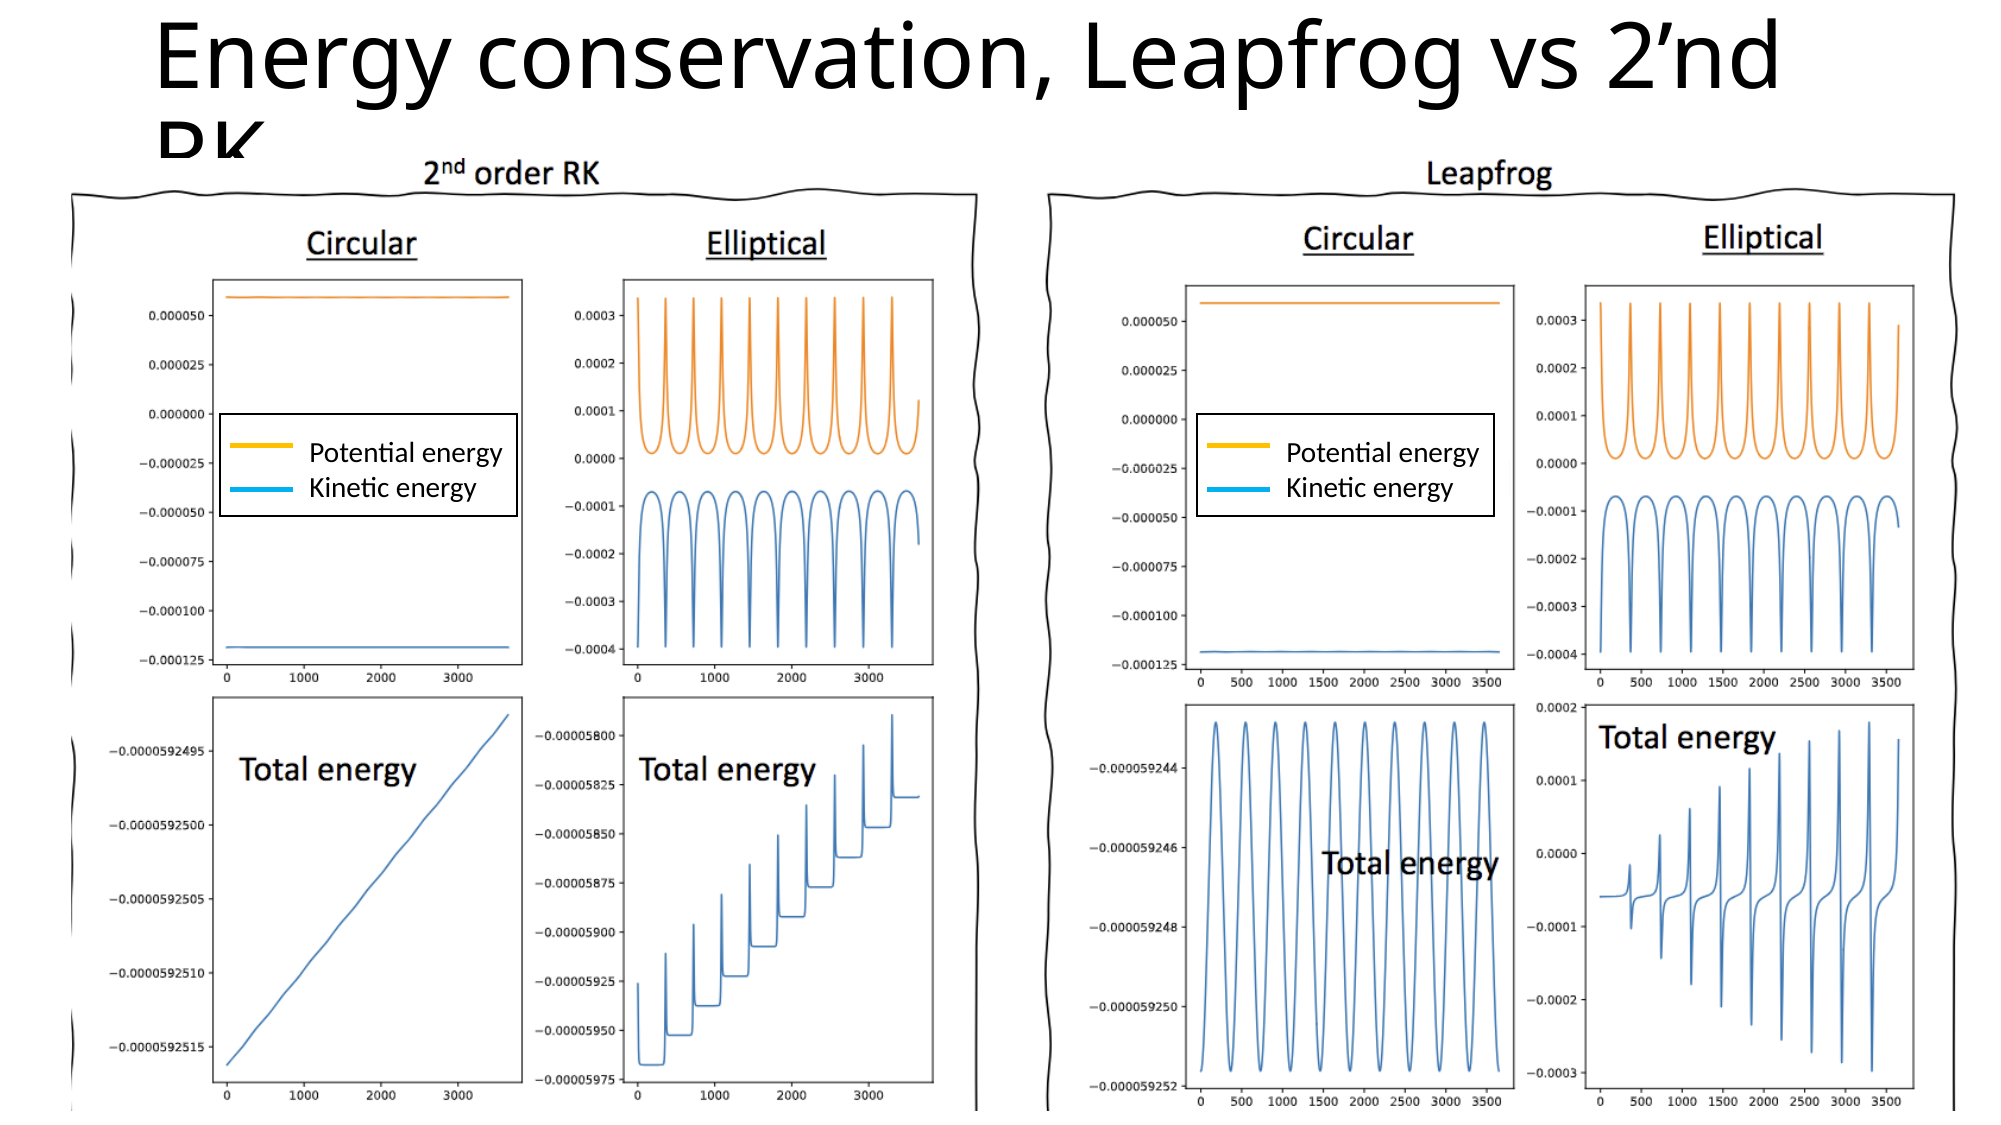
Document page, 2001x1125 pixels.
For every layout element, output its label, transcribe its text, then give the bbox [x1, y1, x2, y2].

title Energy conservation, Leapfrog vs 2’nd RK [137, 0, 1863, 158]
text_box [219, 414, 520, 516]
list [71, 158, 1973, 1111]
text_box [1196, 414, 1497, 516]
